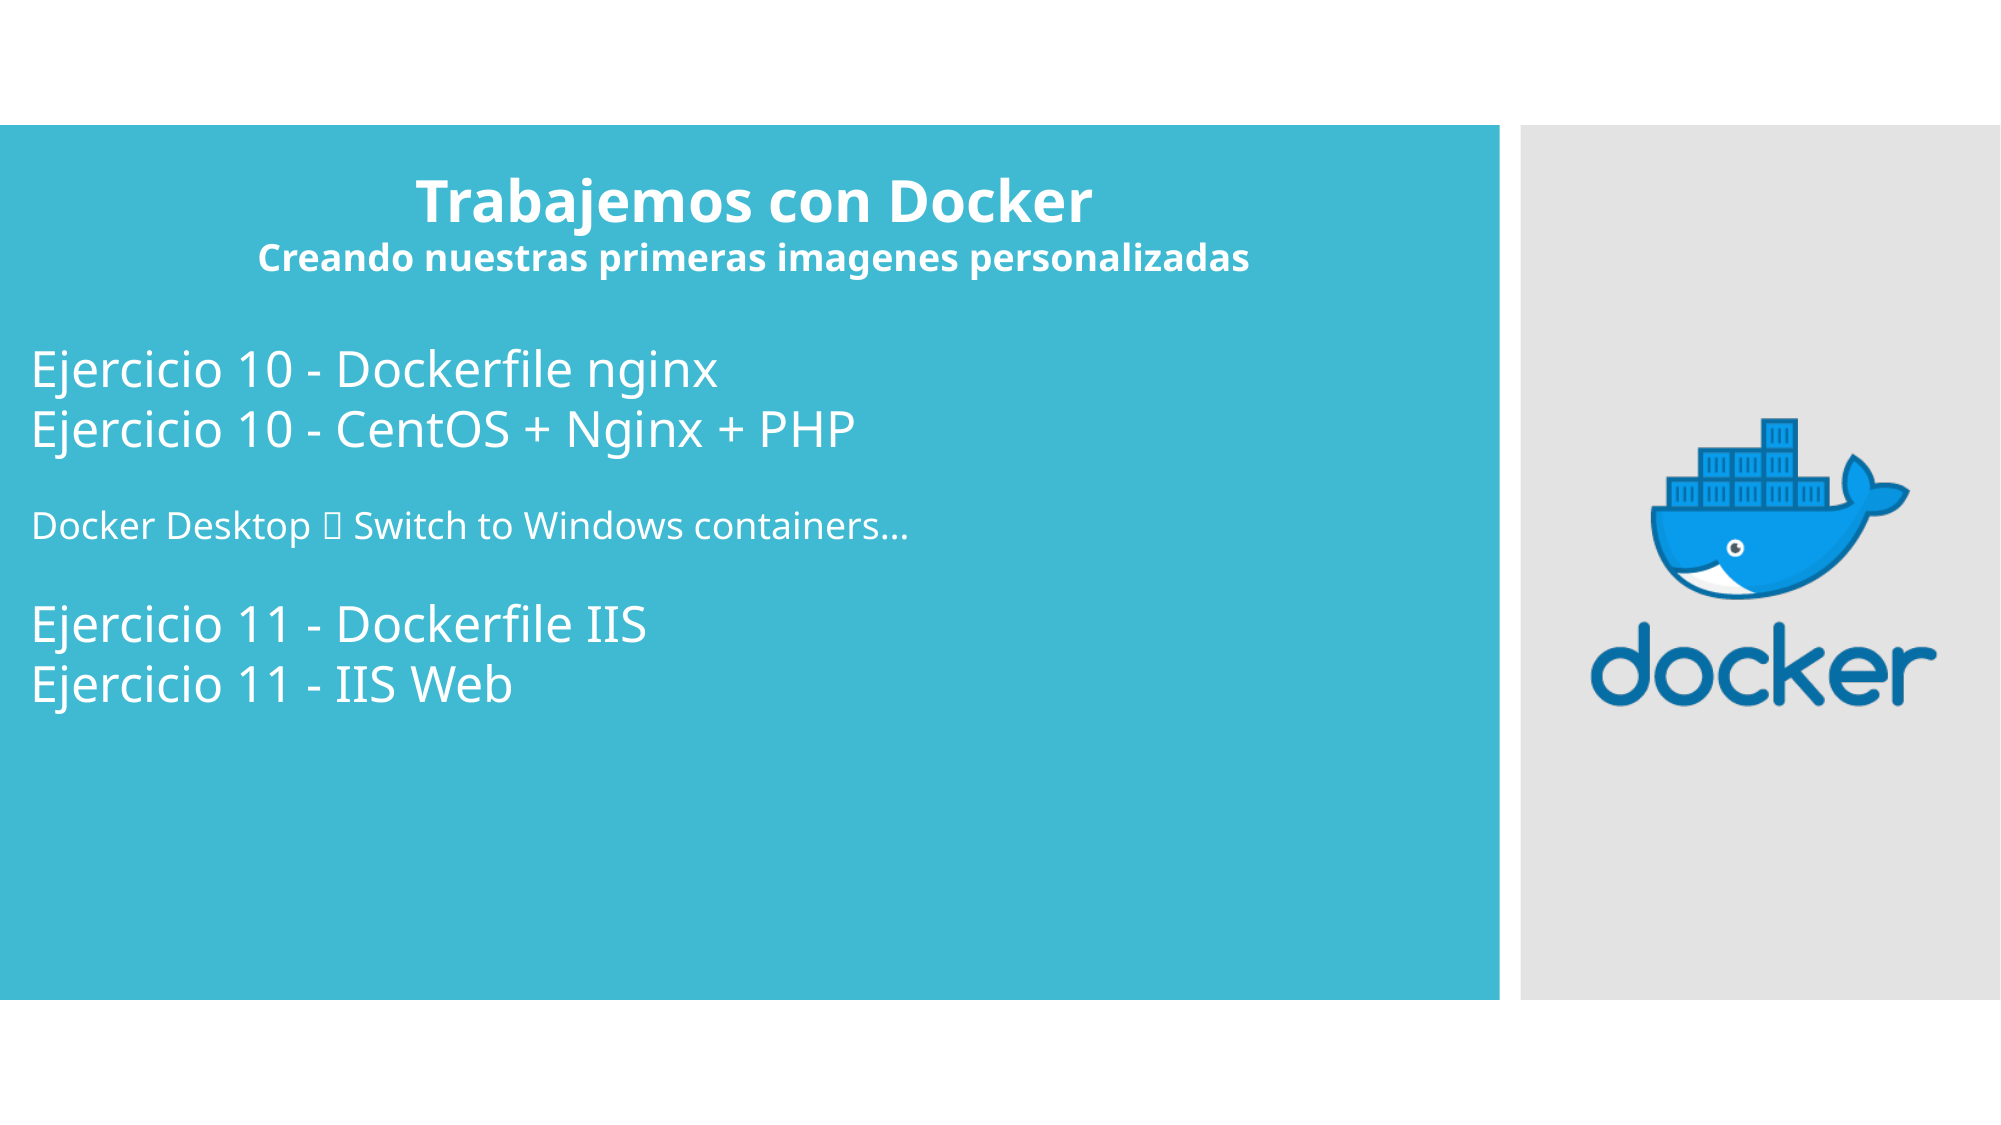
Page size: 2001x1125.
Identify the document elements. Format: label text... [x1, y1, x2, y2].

text_box Trabajemos con Docker Creando nuestras primeras imagenes personalizadas [57, 156, 1452, 287]
picture [1560, 388, 1968, 737]
text_box Ejercicio 10 - Dockerfile nginx Ejercicio 10 - CentOS + Nginx + PHP Docker Desktop  Switch to Windows containers… Ejercicio 11 - Dockerfile IIS Ejercicio 11 - IIS Web [16, 329, 1472, 720]
